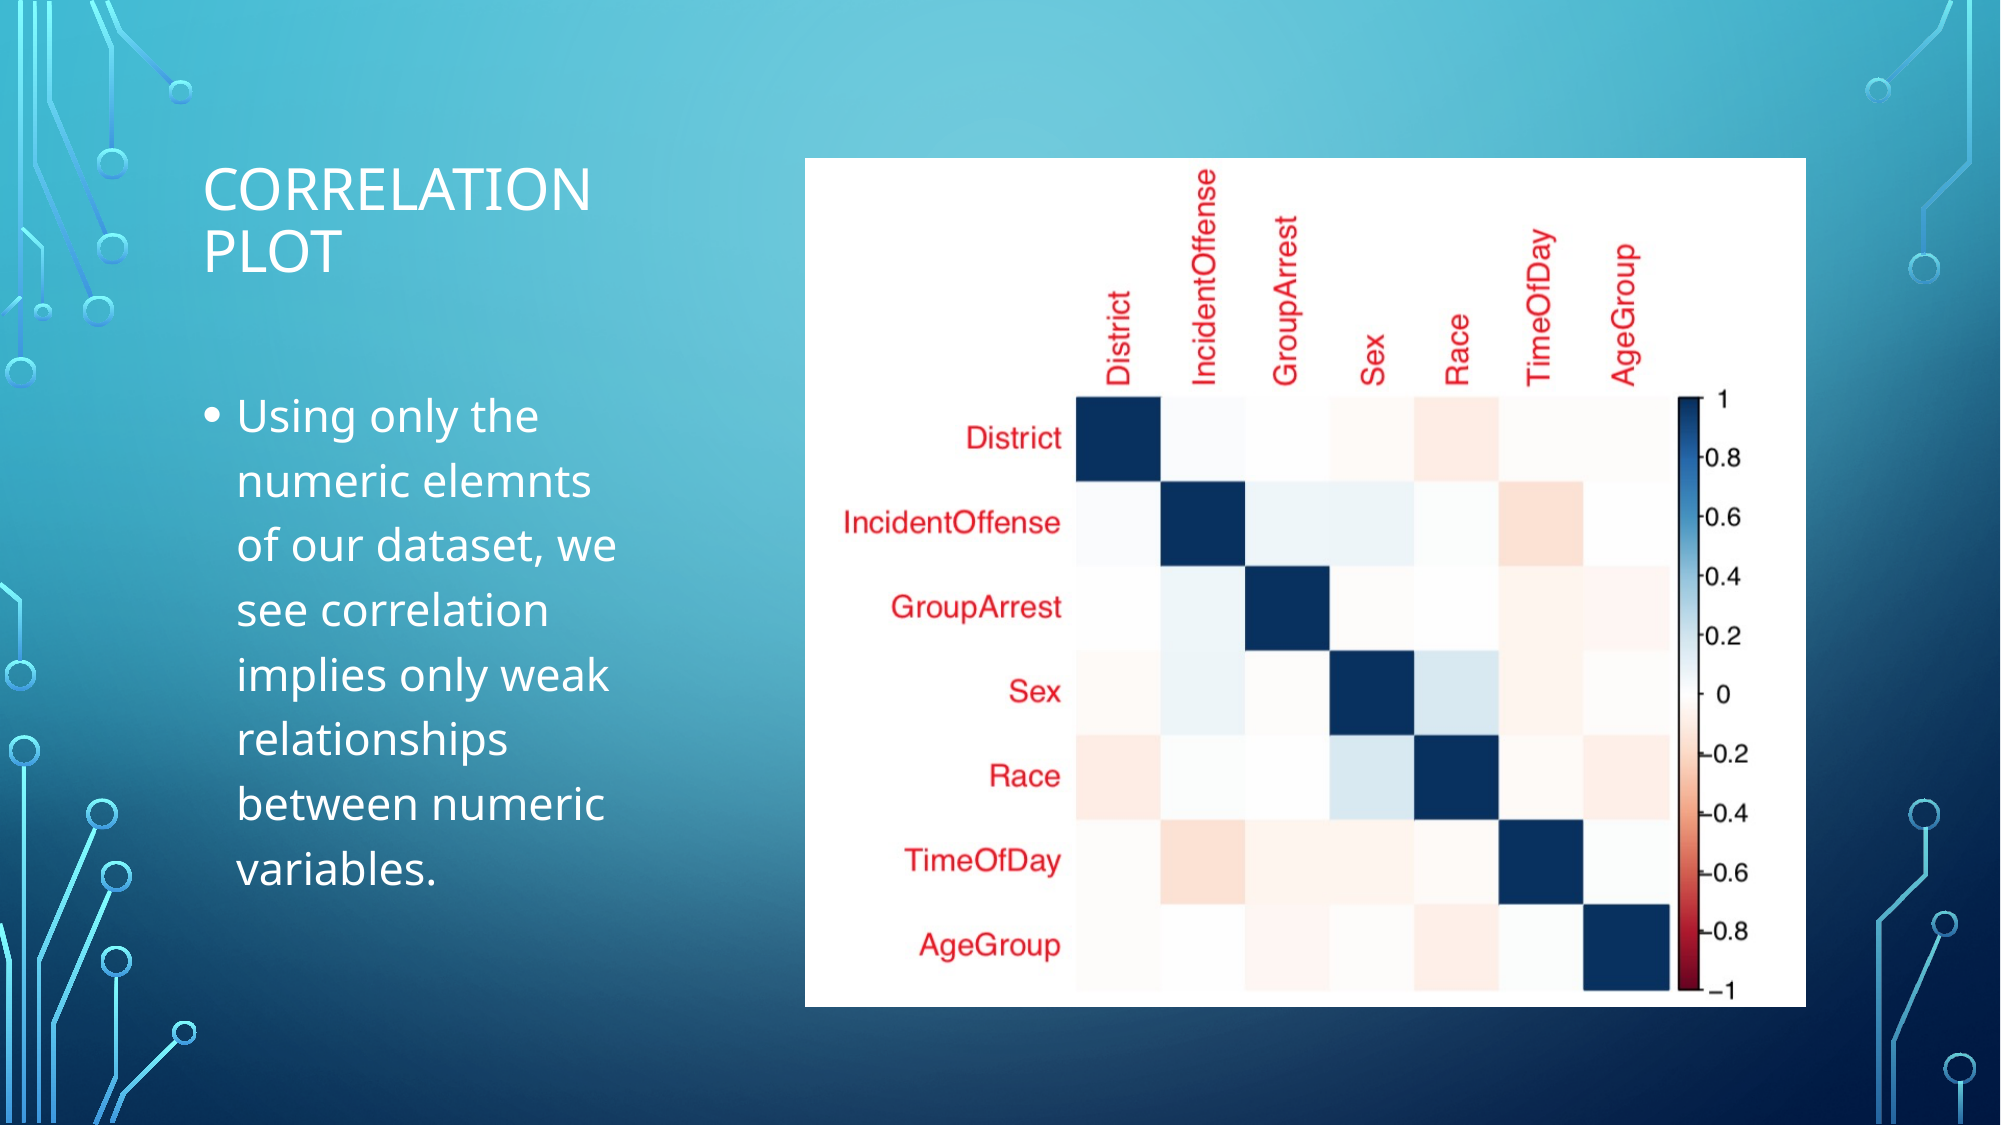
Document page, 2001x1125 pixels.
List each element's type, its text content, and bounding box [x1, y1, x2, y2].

picture [804, 158, 1806, 1007]
list Using only the numeric elemnts of our dataset, we see correlation implies only weak relationships between numeric variables. [187, 369, 636, 950]
title Correlation Plot [187, 101, 636, 344]
